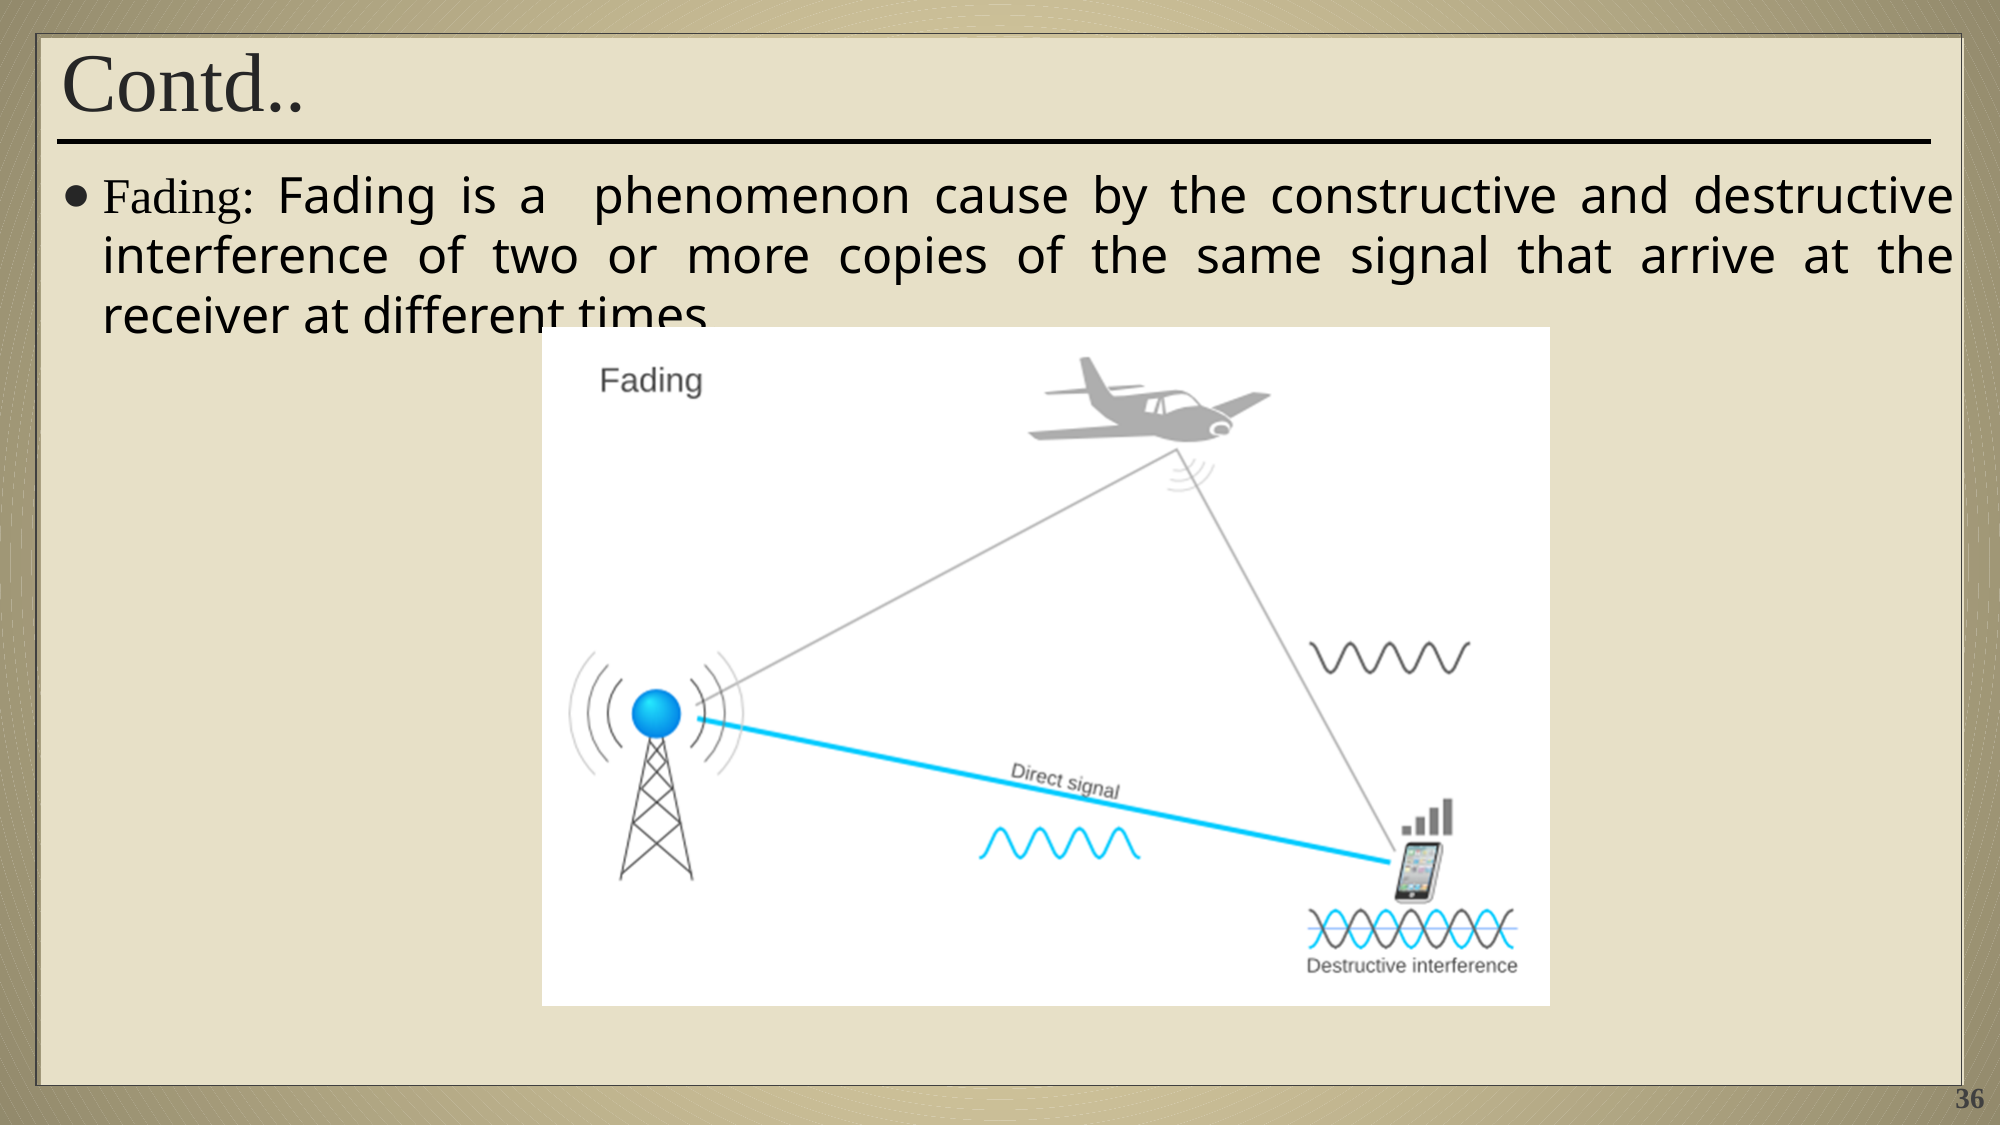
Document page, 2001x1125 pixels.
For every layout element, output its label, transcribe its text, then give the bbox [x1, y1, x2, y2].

title Contd.. [46, 36, 1921, 133]
picture [542, 327, 1550, 1006]
slide_number 36 [1760, 1079, 2000, 1122]
list Fading: Fading is a phenomenon cause by the constructive and destructive interference of two or more copies of the same signal that arrive at the receiver at different times. [46, 156, 1971, 1080]
